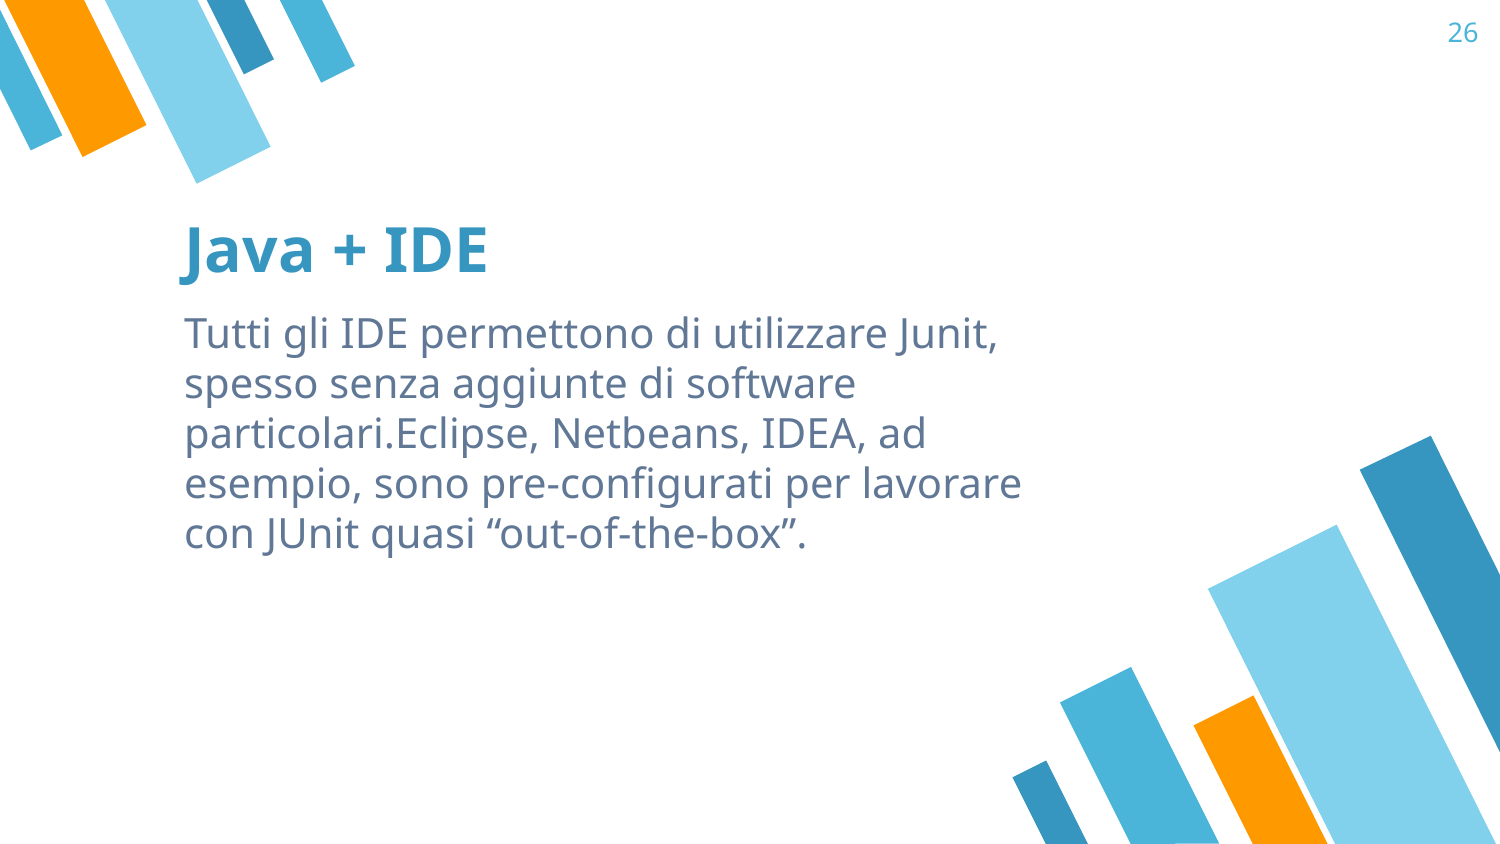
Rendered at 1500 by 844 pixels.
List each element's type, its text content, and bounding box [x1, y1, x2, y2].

title Java + IDE [169, 188, 1115, 301]
list Tutti gli IDE permettono di utilizzare Junit, spesso senza aggiunte di software particolari.Eclipse, Netbeans, IDEA, ad esempio, sono pre-configurati per lavorare con JUnit quasi “out-of-the-box”. [169, 301, 1115, 706]
slide_number ‹#› [1403, 0, 1494, 65]
